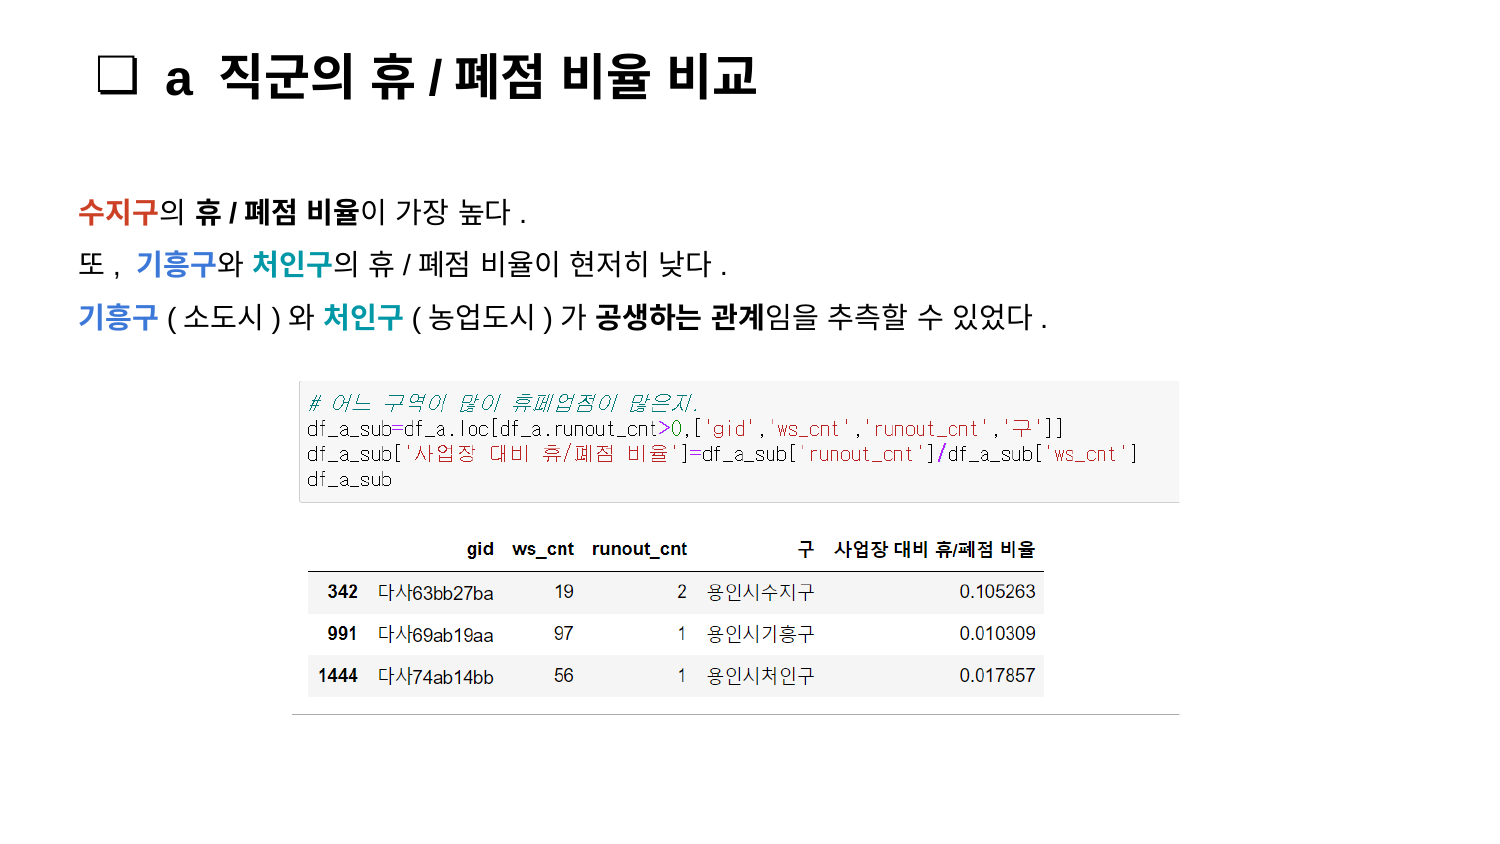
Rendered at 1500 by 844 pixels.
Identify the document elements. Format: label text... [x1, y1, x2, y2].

picture [284, 381, 1180, 721]
text_box 수지구의 휴/폐점 비율이 가장 높다. 또, 기흥구와 처인구의 휴/폐점 비율이 현저히 낮다. 기흥구(소도시)와 처인구(농업도시)가 공생하는 관계임을 추측할 수 있었다. [63, 161, 1453, 318]
title a 직군의 휴/폐점 비율 비교 [0, 0, 1398, 120]
